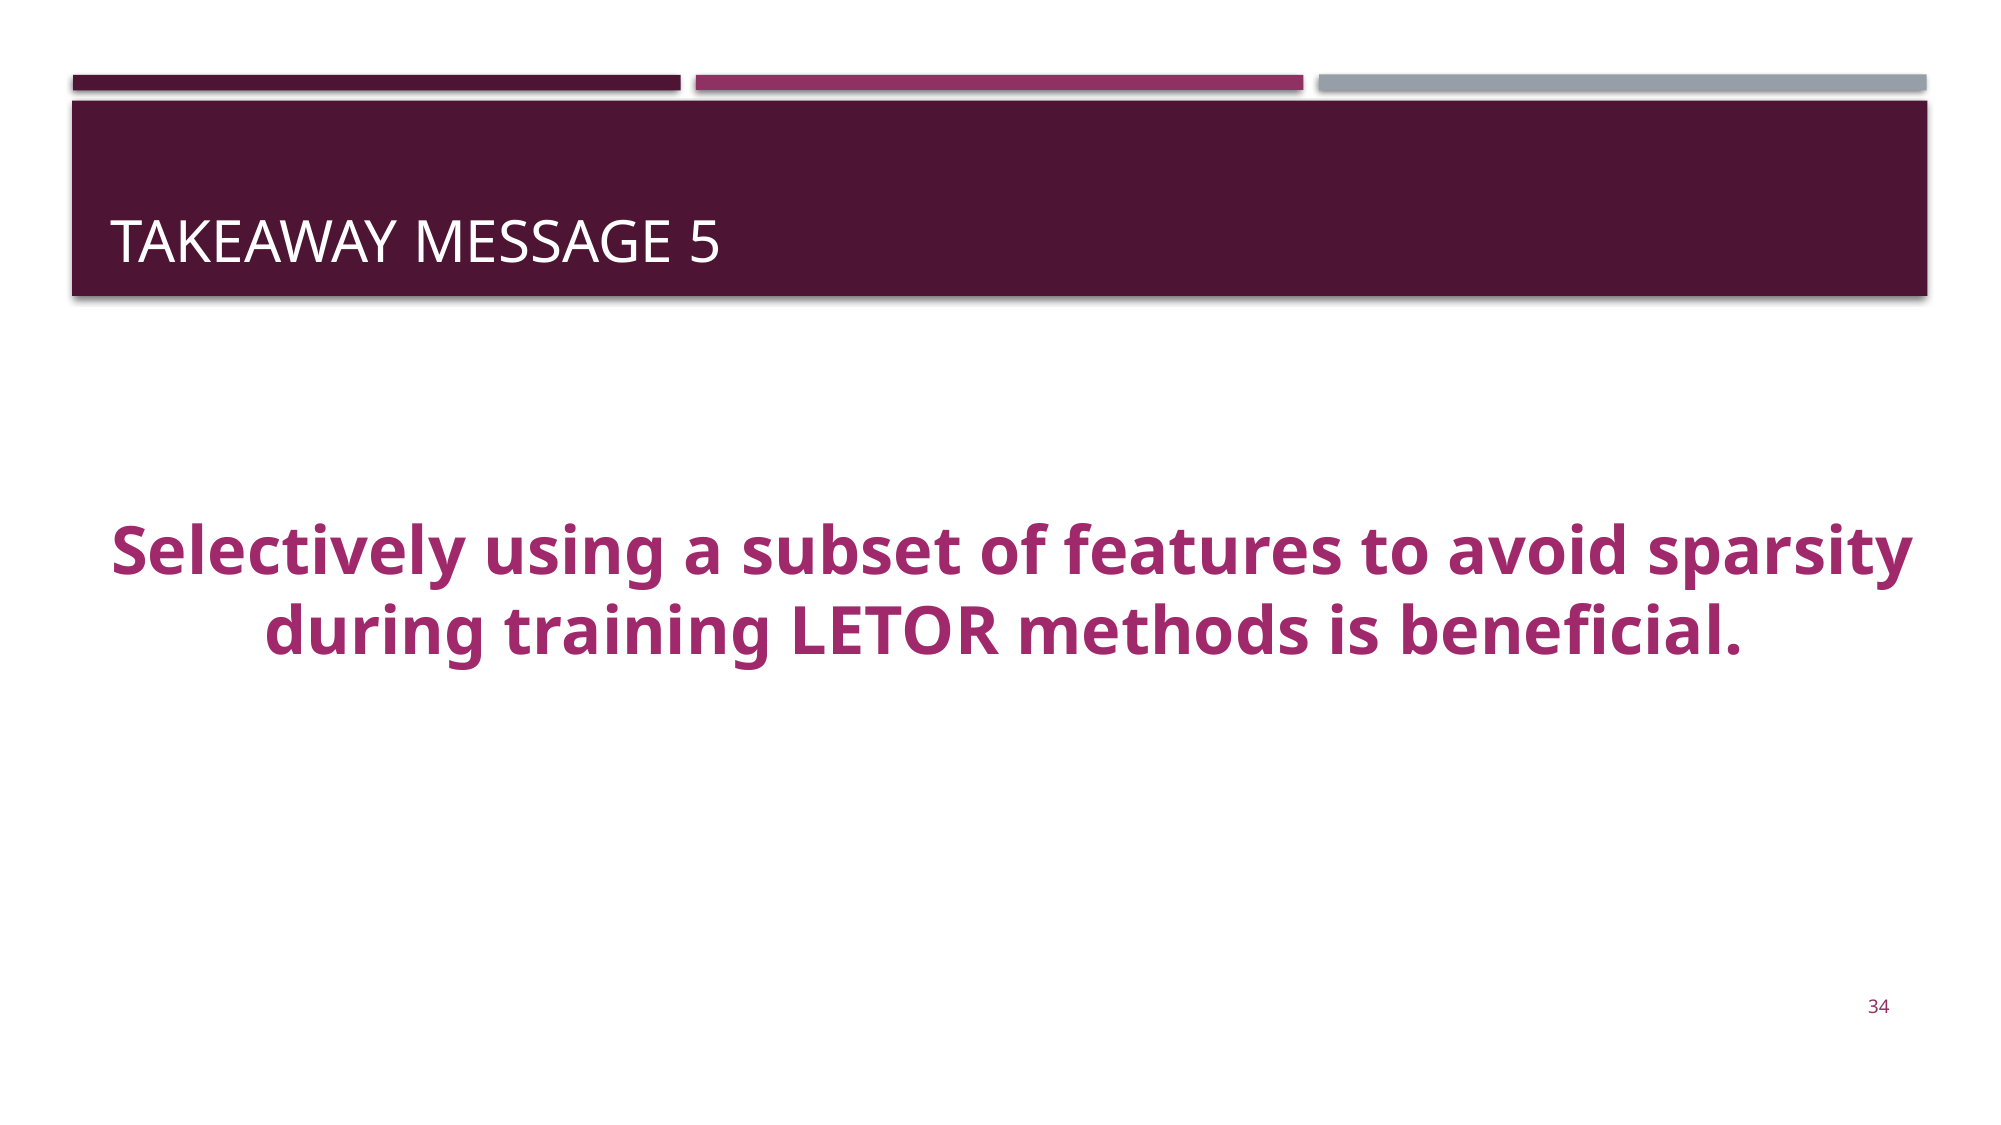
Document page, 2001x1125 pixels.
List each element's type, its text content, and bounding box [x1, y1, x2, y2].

text_box Selectively using a subset of features to avoid sparsity during training LETOR methods is beneficial. [95, 500, 1931, 675]
title takeaway message 5 [95, 115, 1905, 282]
slide_number 34 [1732, 977, 1905, 1037]
